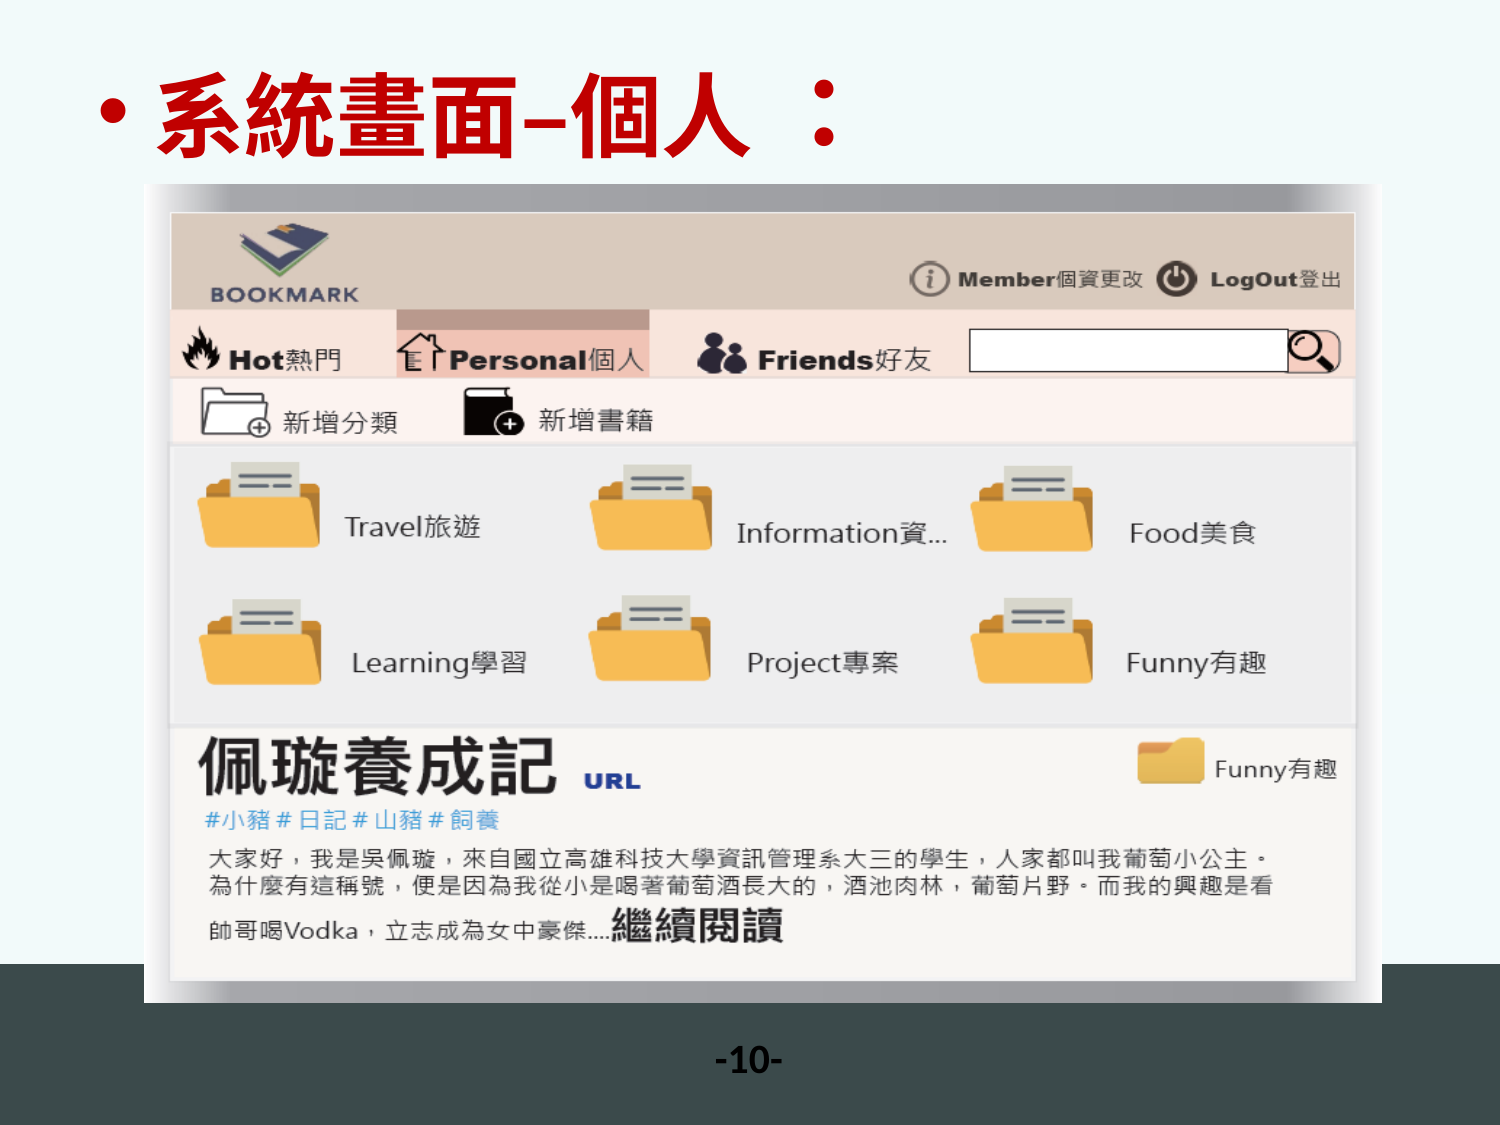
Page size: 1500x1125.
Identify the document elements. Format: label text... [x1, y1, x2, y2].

list 系統畫面–個人 ： [82, 42, 1418, 184]
picture [144, 184, 1383, 1003]
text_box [0, 694, 1500, 1125]
